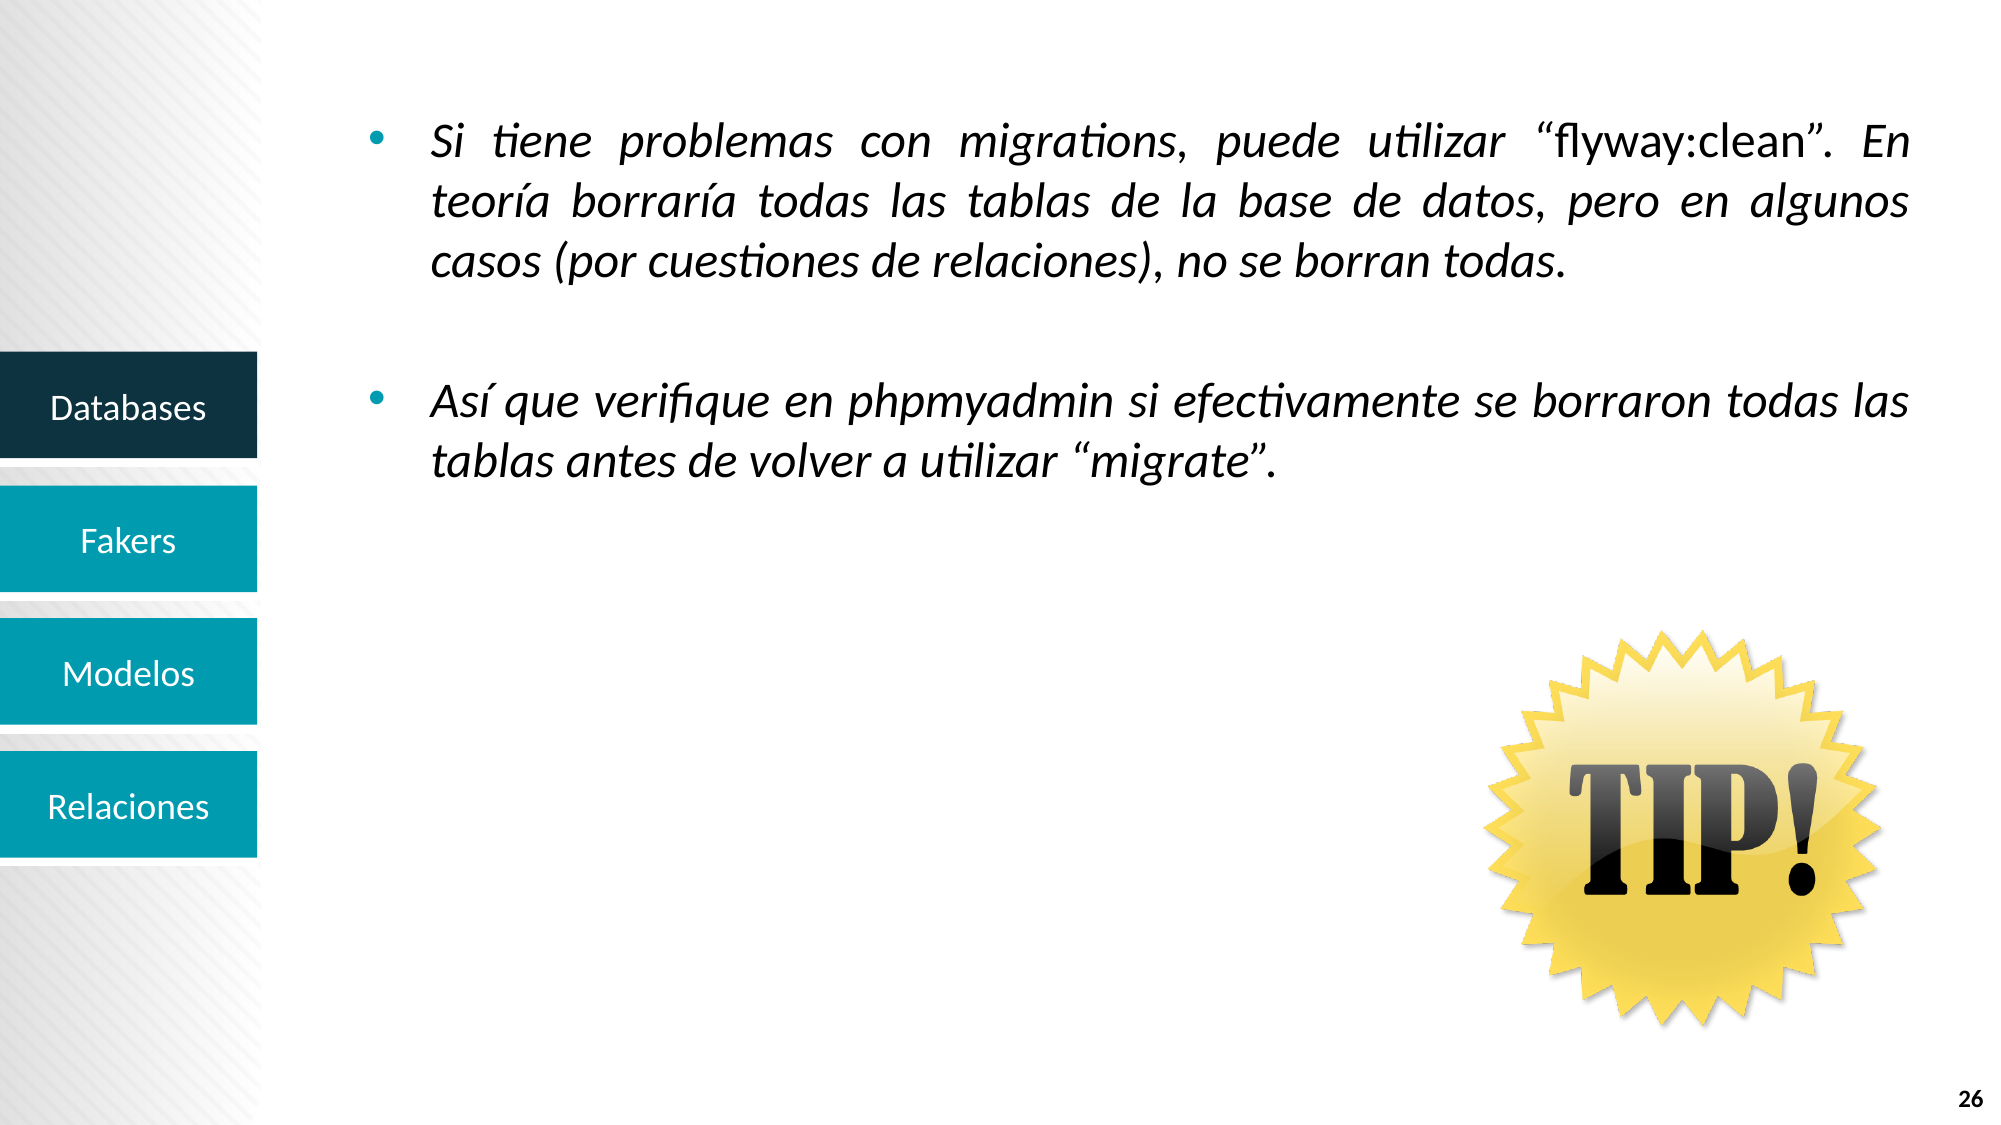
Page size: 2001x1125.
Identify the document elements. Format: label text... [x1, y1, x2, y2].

list Si tiene problemas con migrations, puede utilizar “flyway:clean”. En teoría borraría todas las tablas de la base de datos, pero en algunos casos (por cuestiones de relaciones), no se borran todas. Así que verifique en phpmyadmin si efectivamente se borraron todas las tablas antes de volver a utilizar “migrate”. [340, 99, 1927, 997]
picture [1474, 620, 1889, 1035]
slide_number 26 [1921, 1072, 2000, 1124]
